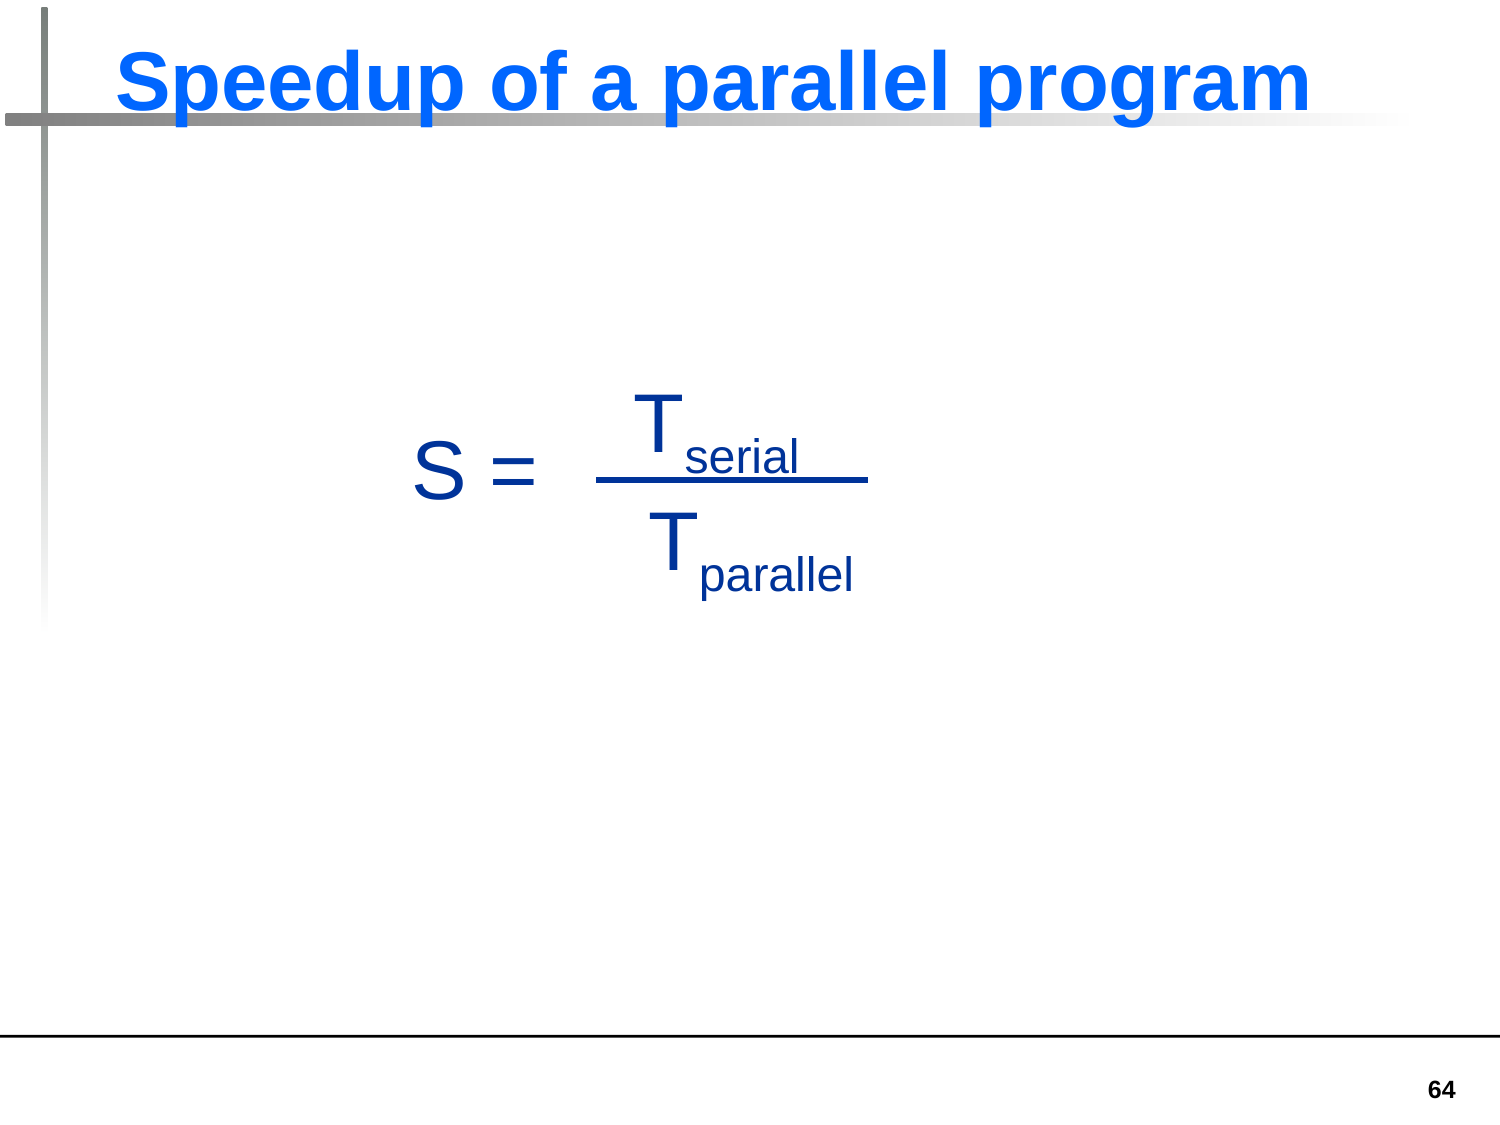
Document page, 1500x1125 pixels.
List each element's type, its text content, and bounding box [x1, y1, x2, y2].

title Speedup of a parallel program [100, 19, 1459, 135]
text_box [395, 361, 883, 596]
